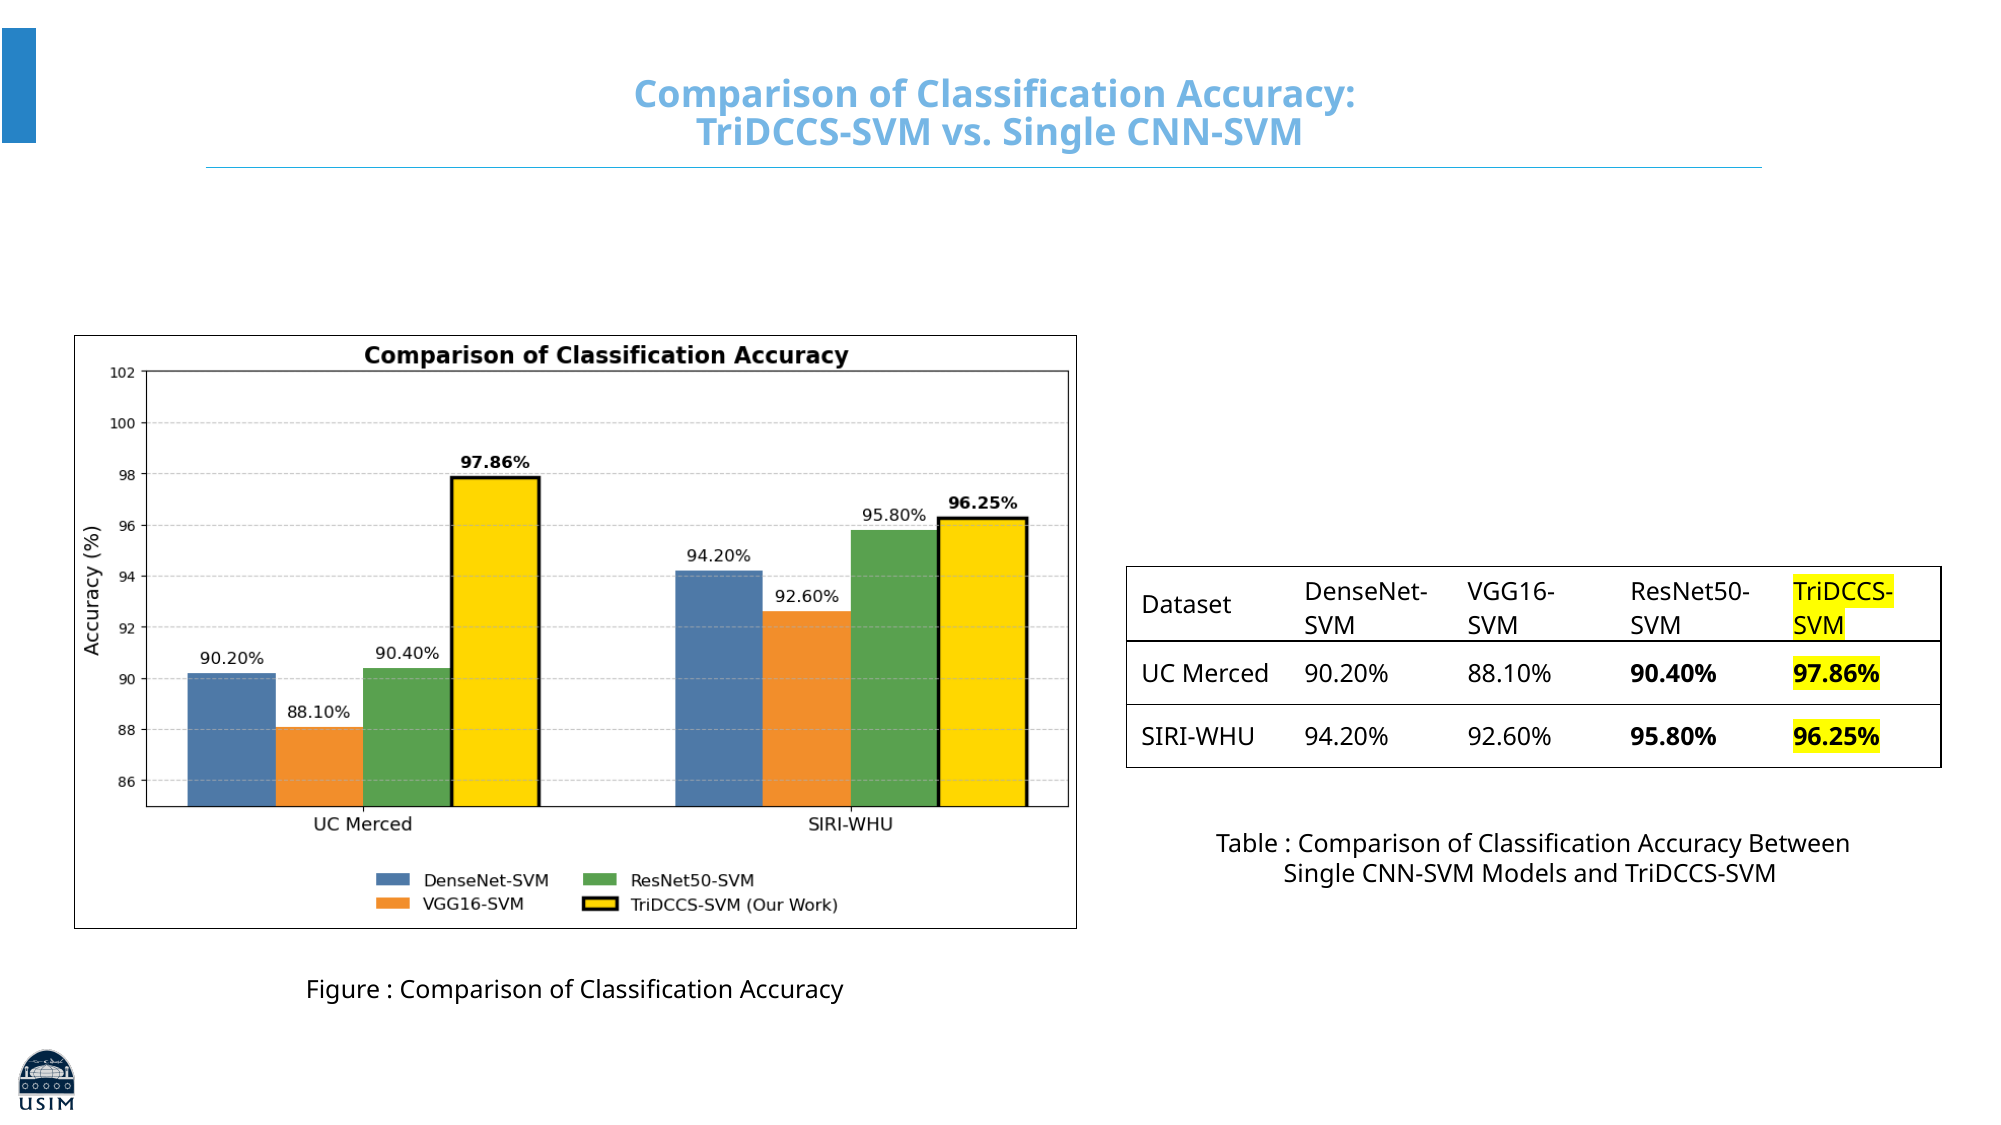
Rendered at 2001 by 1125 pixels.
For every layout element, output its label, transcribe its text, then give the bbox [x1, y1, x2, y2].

text_box Comparison of Classification Accuracy: TriDCCS-SVM vs. Single CNN-SVM [409, 65, 1591, 161]
text_box Table : Comparison of Classification Accuracy Between Single CNN-SVM Models and TriDCCS-SVM [1183, 820, 1884, 896]
table_cell 95.80% [1615, 705, 1778, 767]
text_box [0, 24, 40, 147]
table_cell UC Merced [1127, 642, 1289, 704]
table_cell 96.25% [1778, 705, 1940, 767]
picture [18, 1049, 76, 1110]
table_header Dataset [1127, 567, 1289, 640]
table_header TriDCCS-SVM [1778, 567, 1940, 640]
text_box Figure : Comparison of Classification Accuracy [235, 966, 916, 1012]
table_cell 92.60% [1452, 705, 1615, 767]
picture [73, 334, 1077, 929]
table_cell 90.20% [1289, 642, 1452, 704]
table_header VGG16-SVM [1452, 567, 1615, 640]
table_header DenseNet-SVM [1289, 567, 1452, 640]
table_cell 88.10% [1452, 642, 1615, 704]
table_cell SIRI-WHU [1127, 705, 1289, 767]
table_cell 97.86% [1778, 642, 1940, 704]
table_cell 90.40% [1615, 642, 1778, 704]
table_header ResNet50-SVM [1615, 567, 1778, 640]
table_cell 94.20% [1289, 705, 1452, 767]
